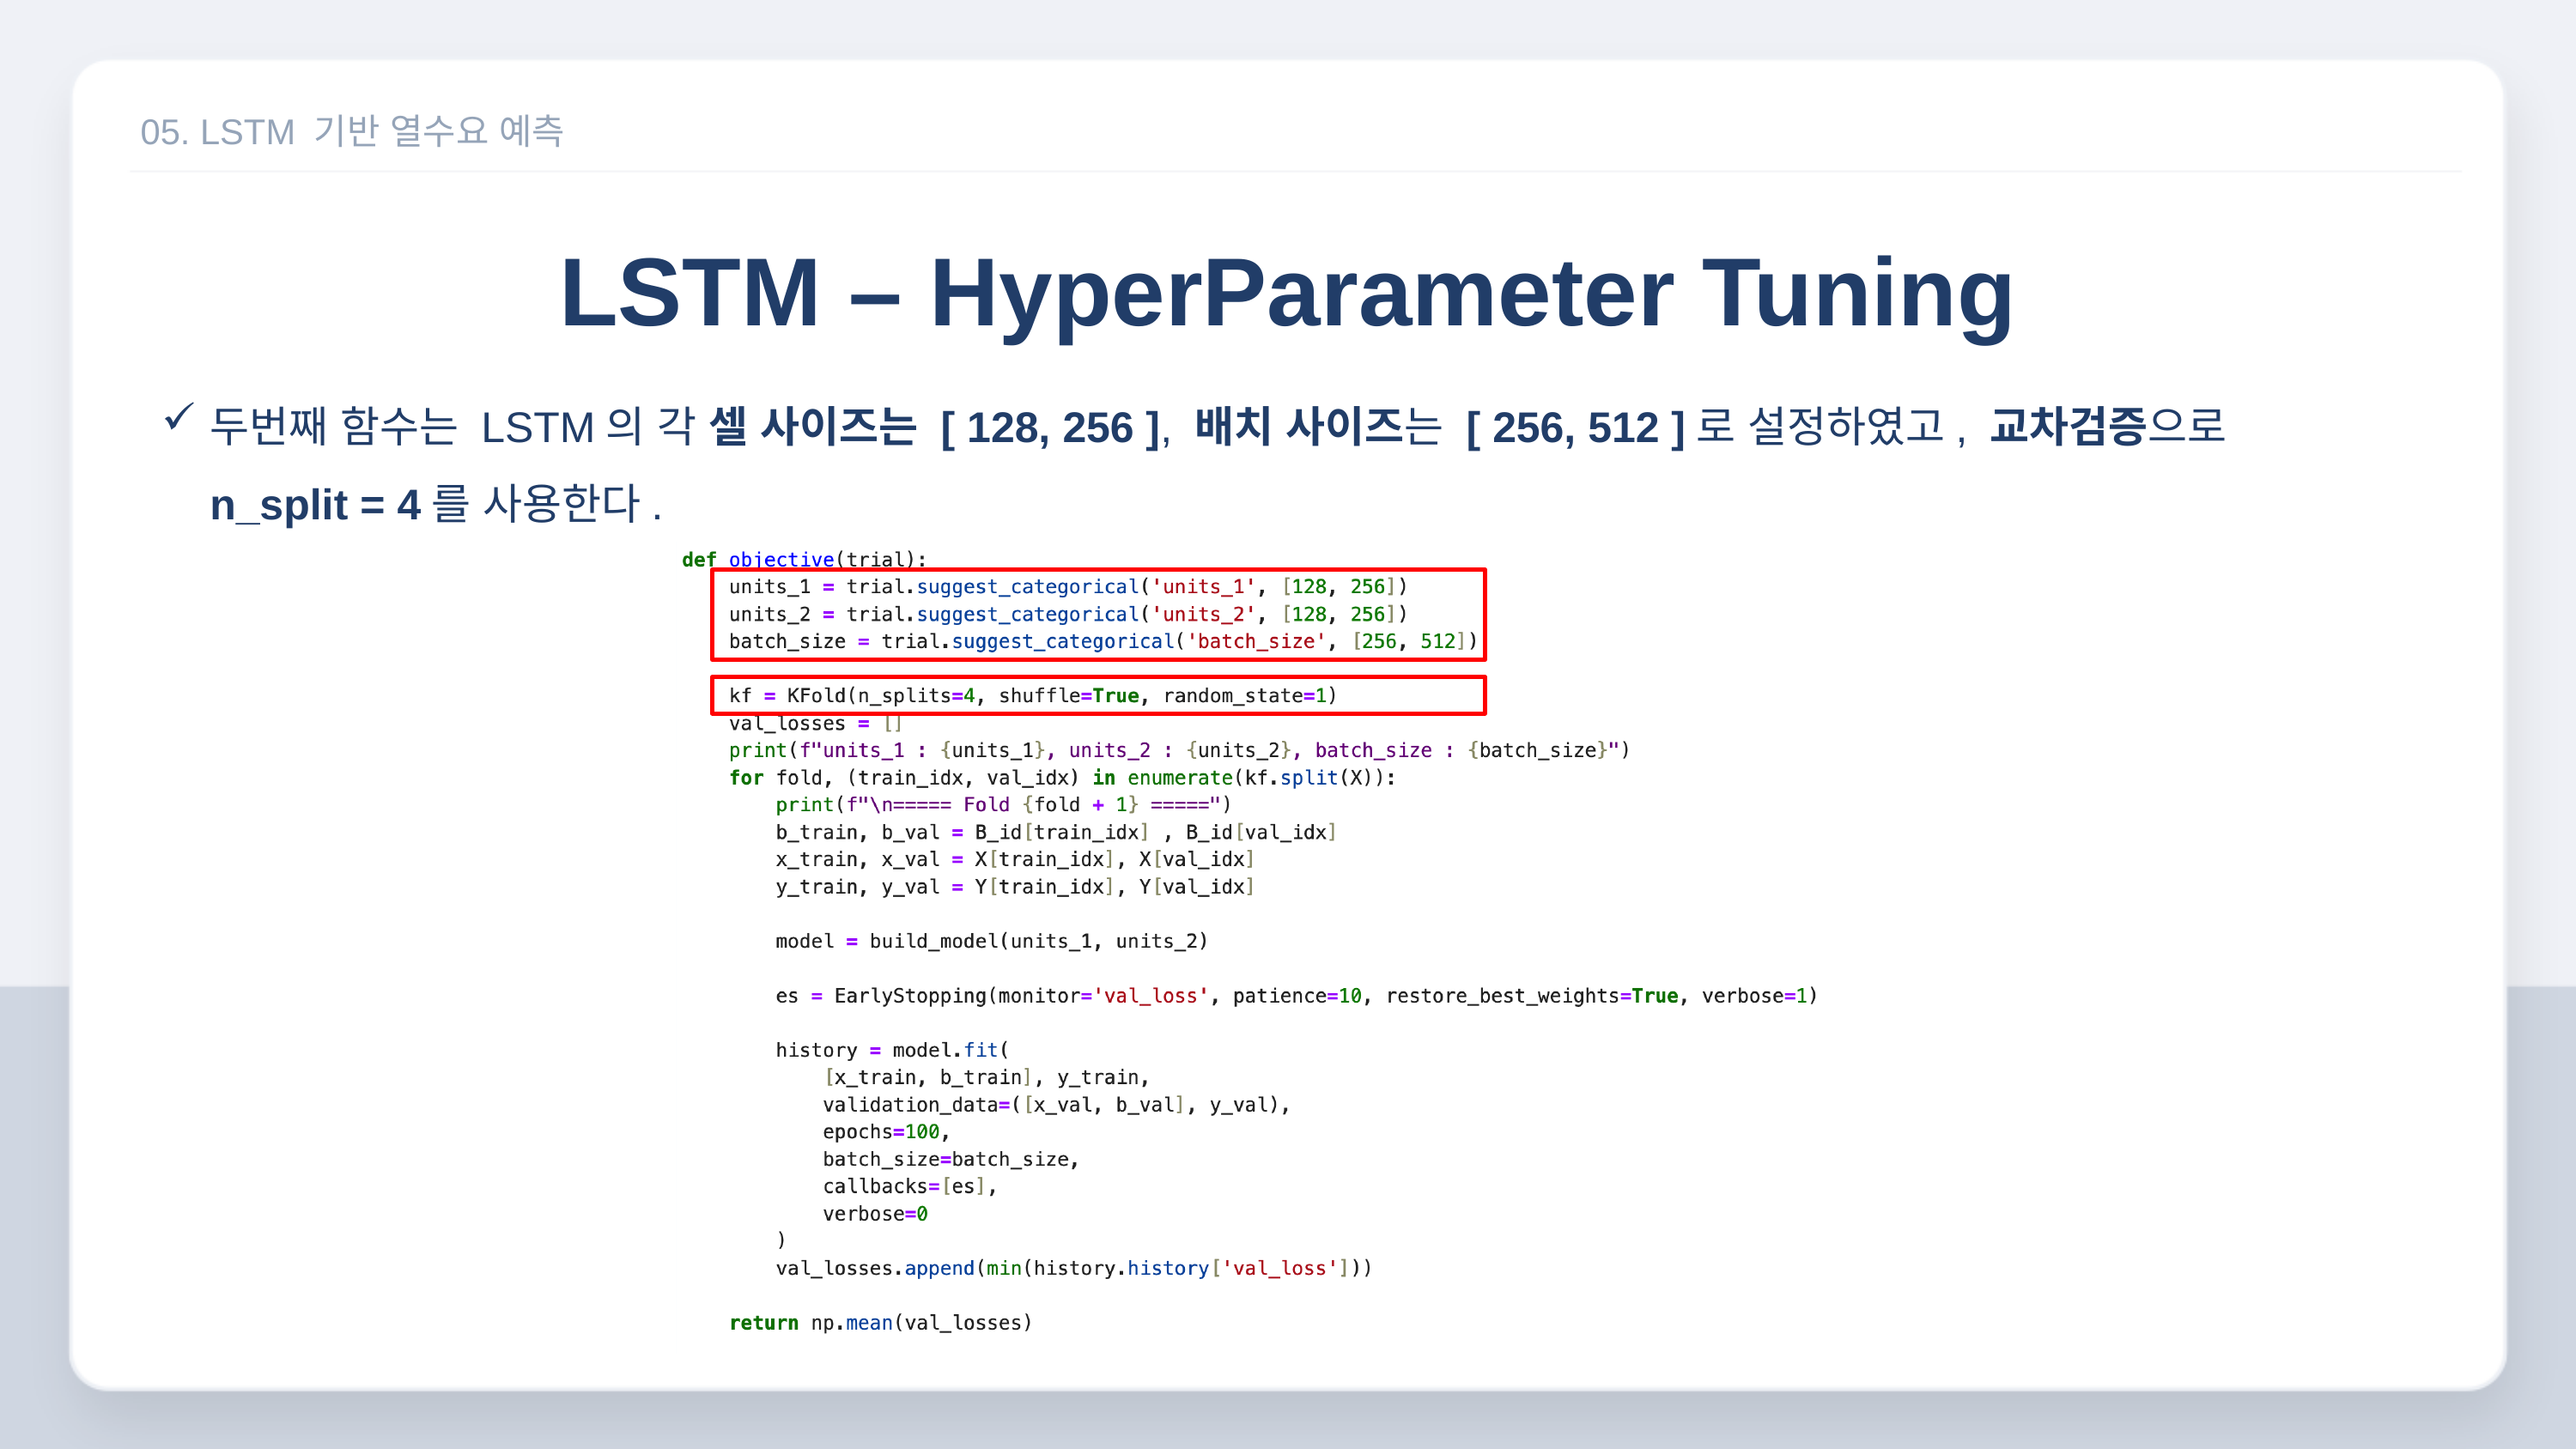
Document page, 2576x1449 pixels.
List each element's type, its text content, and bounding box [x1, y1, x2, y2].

text_box LSTM – HyperParameter Tuning [143, 222, 2433, 352]
text_box 두번째 함수는 LSTM의 각 셀 사이즈는 [ 128, 256 ], 배치 사이즈는 [ 256, 512 ]로 설정하였고, 교차검증으로 n_split = 4를 사용한다. [149, 367, 2372, 535]
text_box 05. LSTM 기반 열수요 예측 [127, 102, 579, 159]
picture [0, 0, 2576, 1449]
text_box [676, 541, 1833, 1354]
